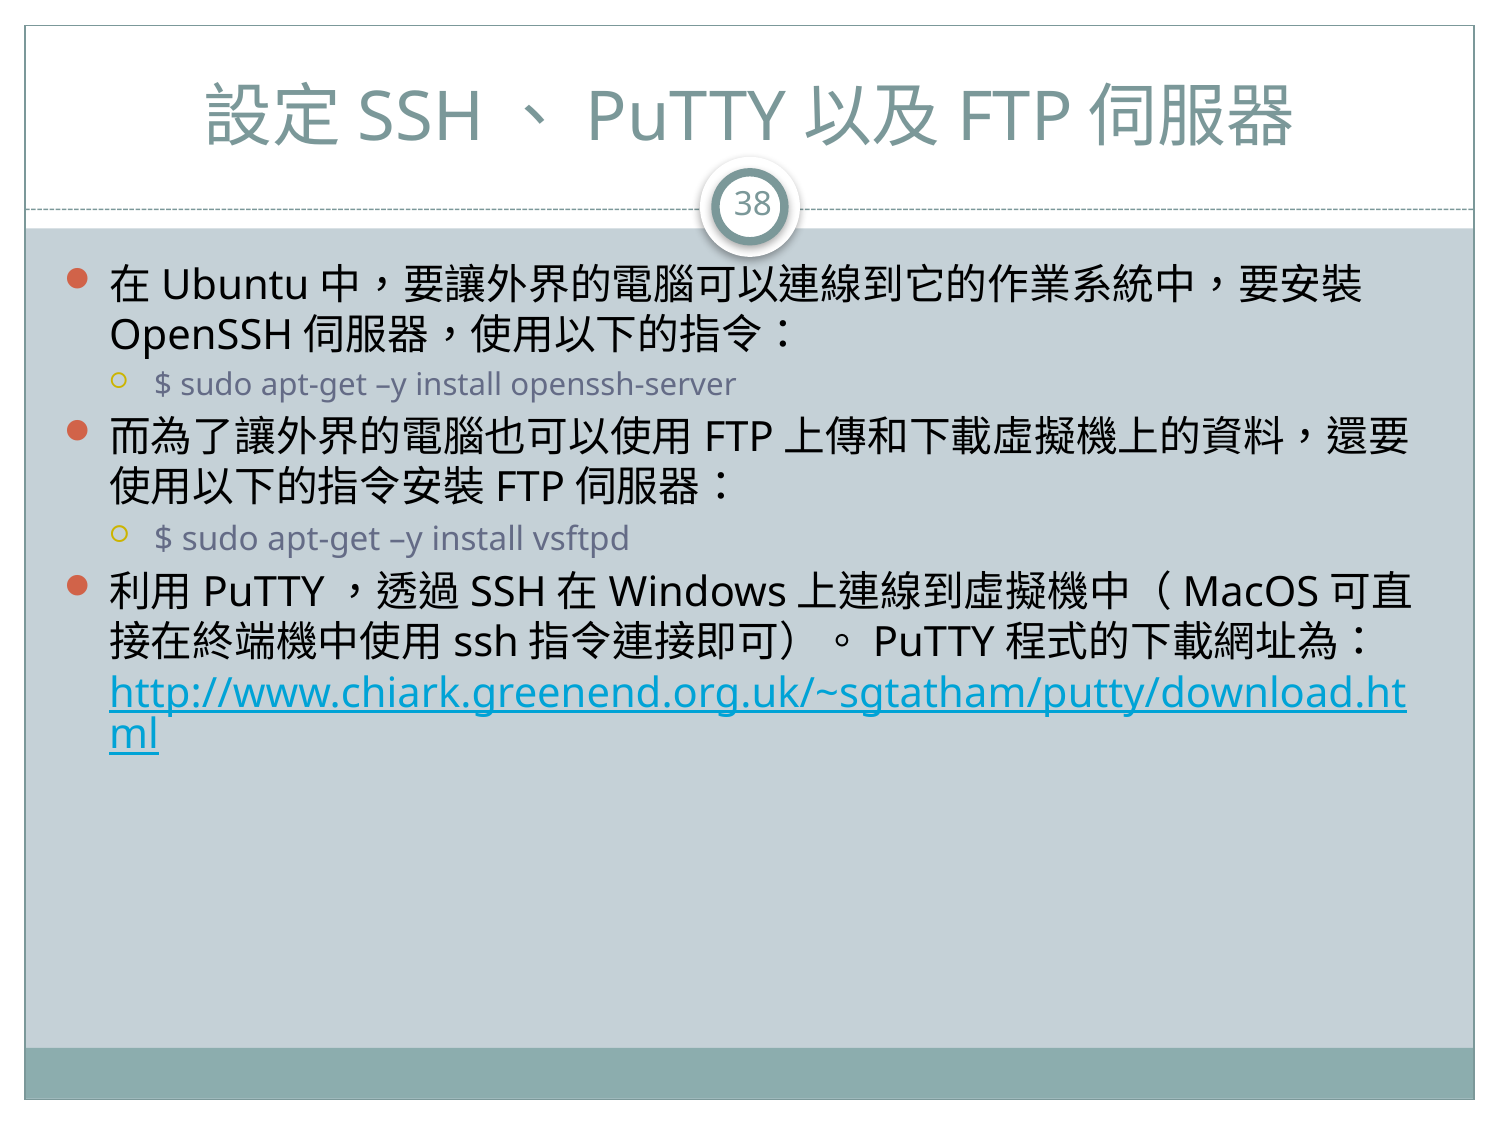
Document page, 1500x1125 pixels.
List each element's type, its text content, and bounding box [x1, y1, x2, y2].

slide_number 38 [715, 168, 791, 241]
title 設定SSH、PuTTY以及FTP伺服器 [49, 37, 1450, 162]
list 在Ubuntu中，要讓外界的電腦可以連線到它的作業系統中，要安裝OpenSSH伺服器，使用以下的指令： $ sudo apt-get –y install openssh-server 而為了讓外界的電腦也可以使用FTP上傳和下載虛擬機上的資料，還要使用以下的指令安裝FTP伺服器： $ sudo apt-get –y install vsftpd 利用PuTTY，透過SSH在Windows上連線到虛擬機中（MacOS可直接在終端機中使用ssh指令連接即可）。PuTTY程式的下載網址為：http://www.chiark.greenend.org.uk/~sgtatham/putty/download.html [49, 250, 1445, 1001]
